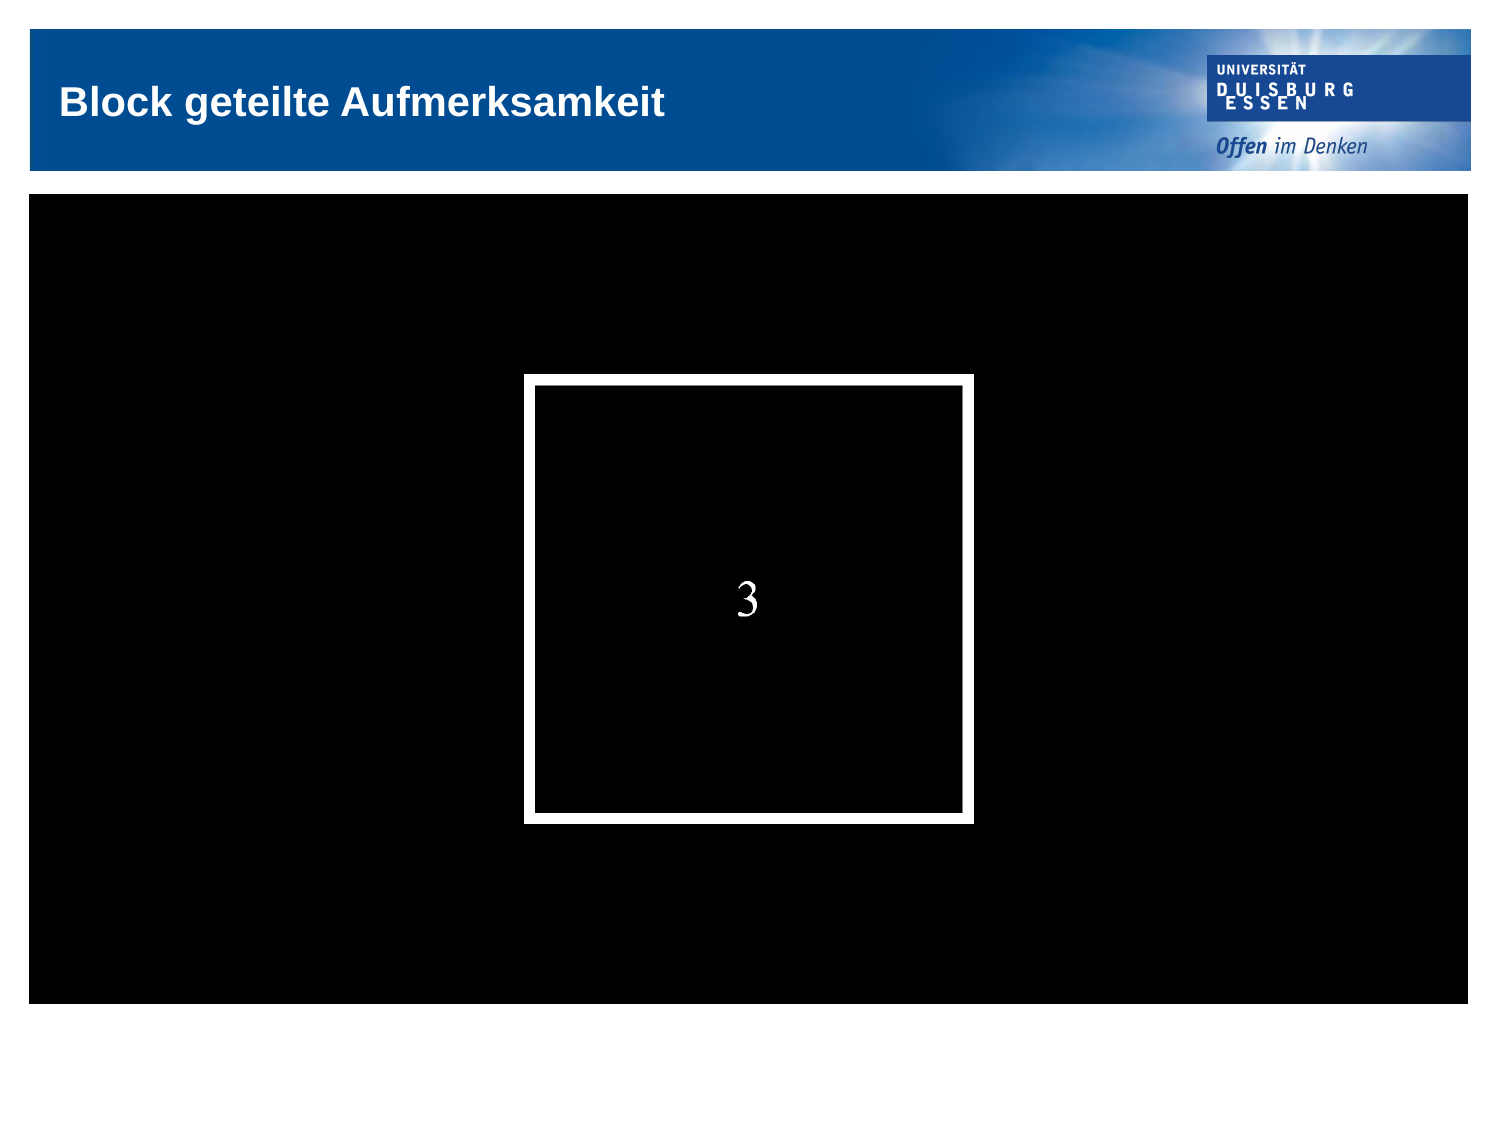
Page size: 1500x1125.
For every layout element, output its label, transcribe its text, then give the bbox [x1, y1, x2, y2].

picture [1152, 29, 1471, 171]
title Block geteilte Aufmerksamkeit [29, 29, 1152, 172]
picture [29, 194, 1469, 1005]
